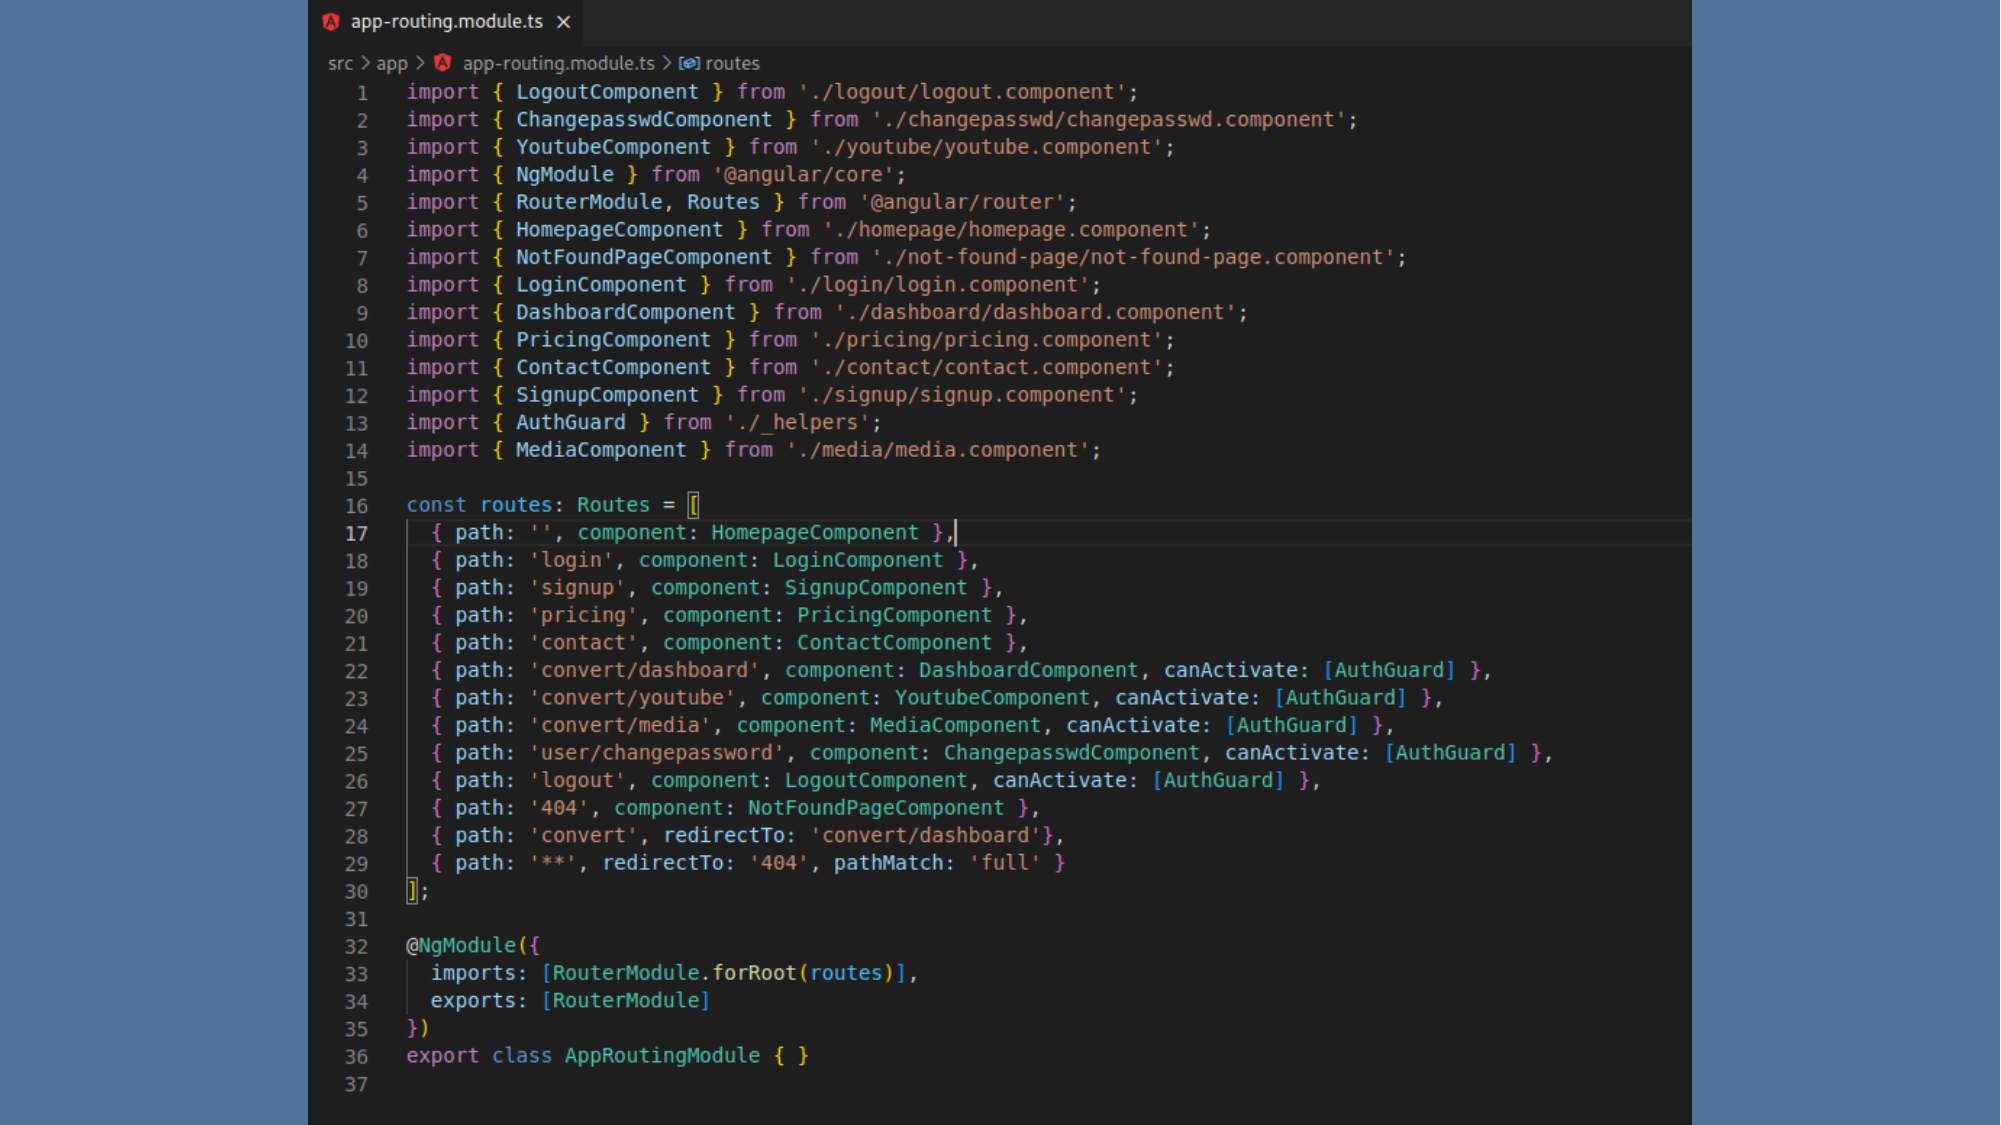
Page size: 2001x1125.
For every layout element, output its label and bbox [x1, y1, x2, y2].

picture [308, 0, 1692, 1125]
